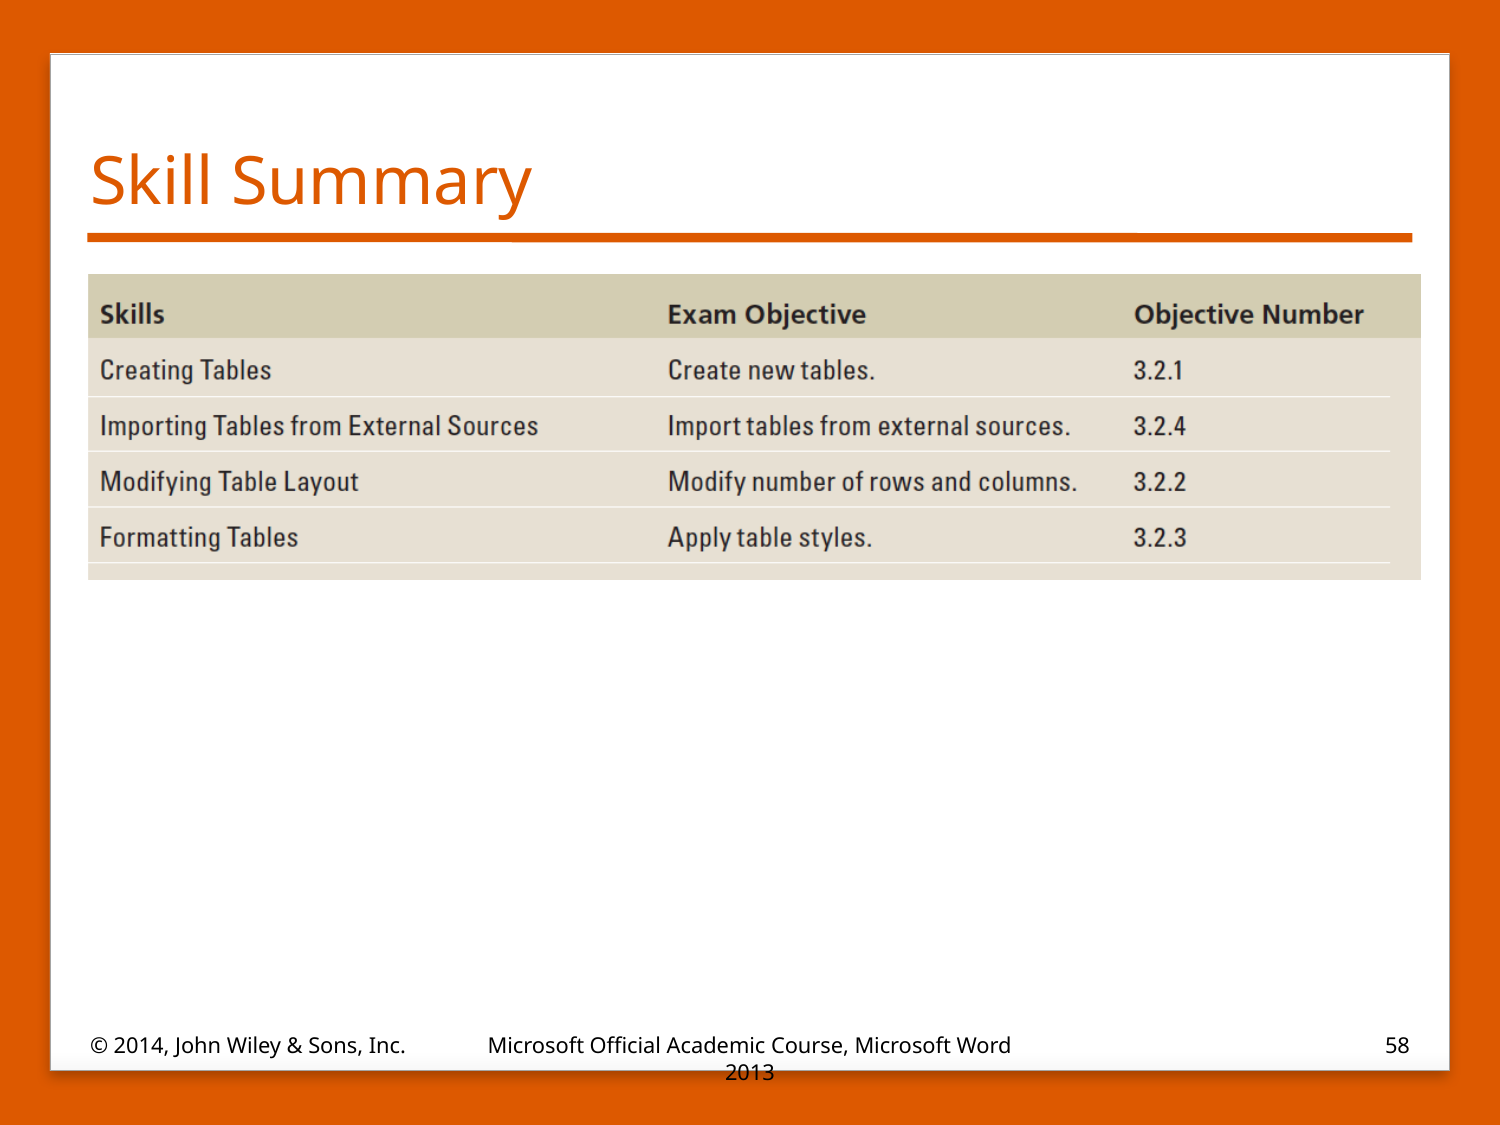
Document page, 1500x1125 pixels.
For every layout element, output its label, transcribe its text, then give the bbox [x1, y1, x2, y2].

picture [87, 274, 1422, 581]
title Skill Summary [74, 74, 1426, 226]
footer Microsoft Official Academic Course, Microsoft Word 2013 [449, 1024, 1051, 1103]
slide_number 58 [1074, 1024, 1426, 1103]
slide_number © 2014, John Wiley & Sons, Inc. [74, 1024, 426, 1103]
